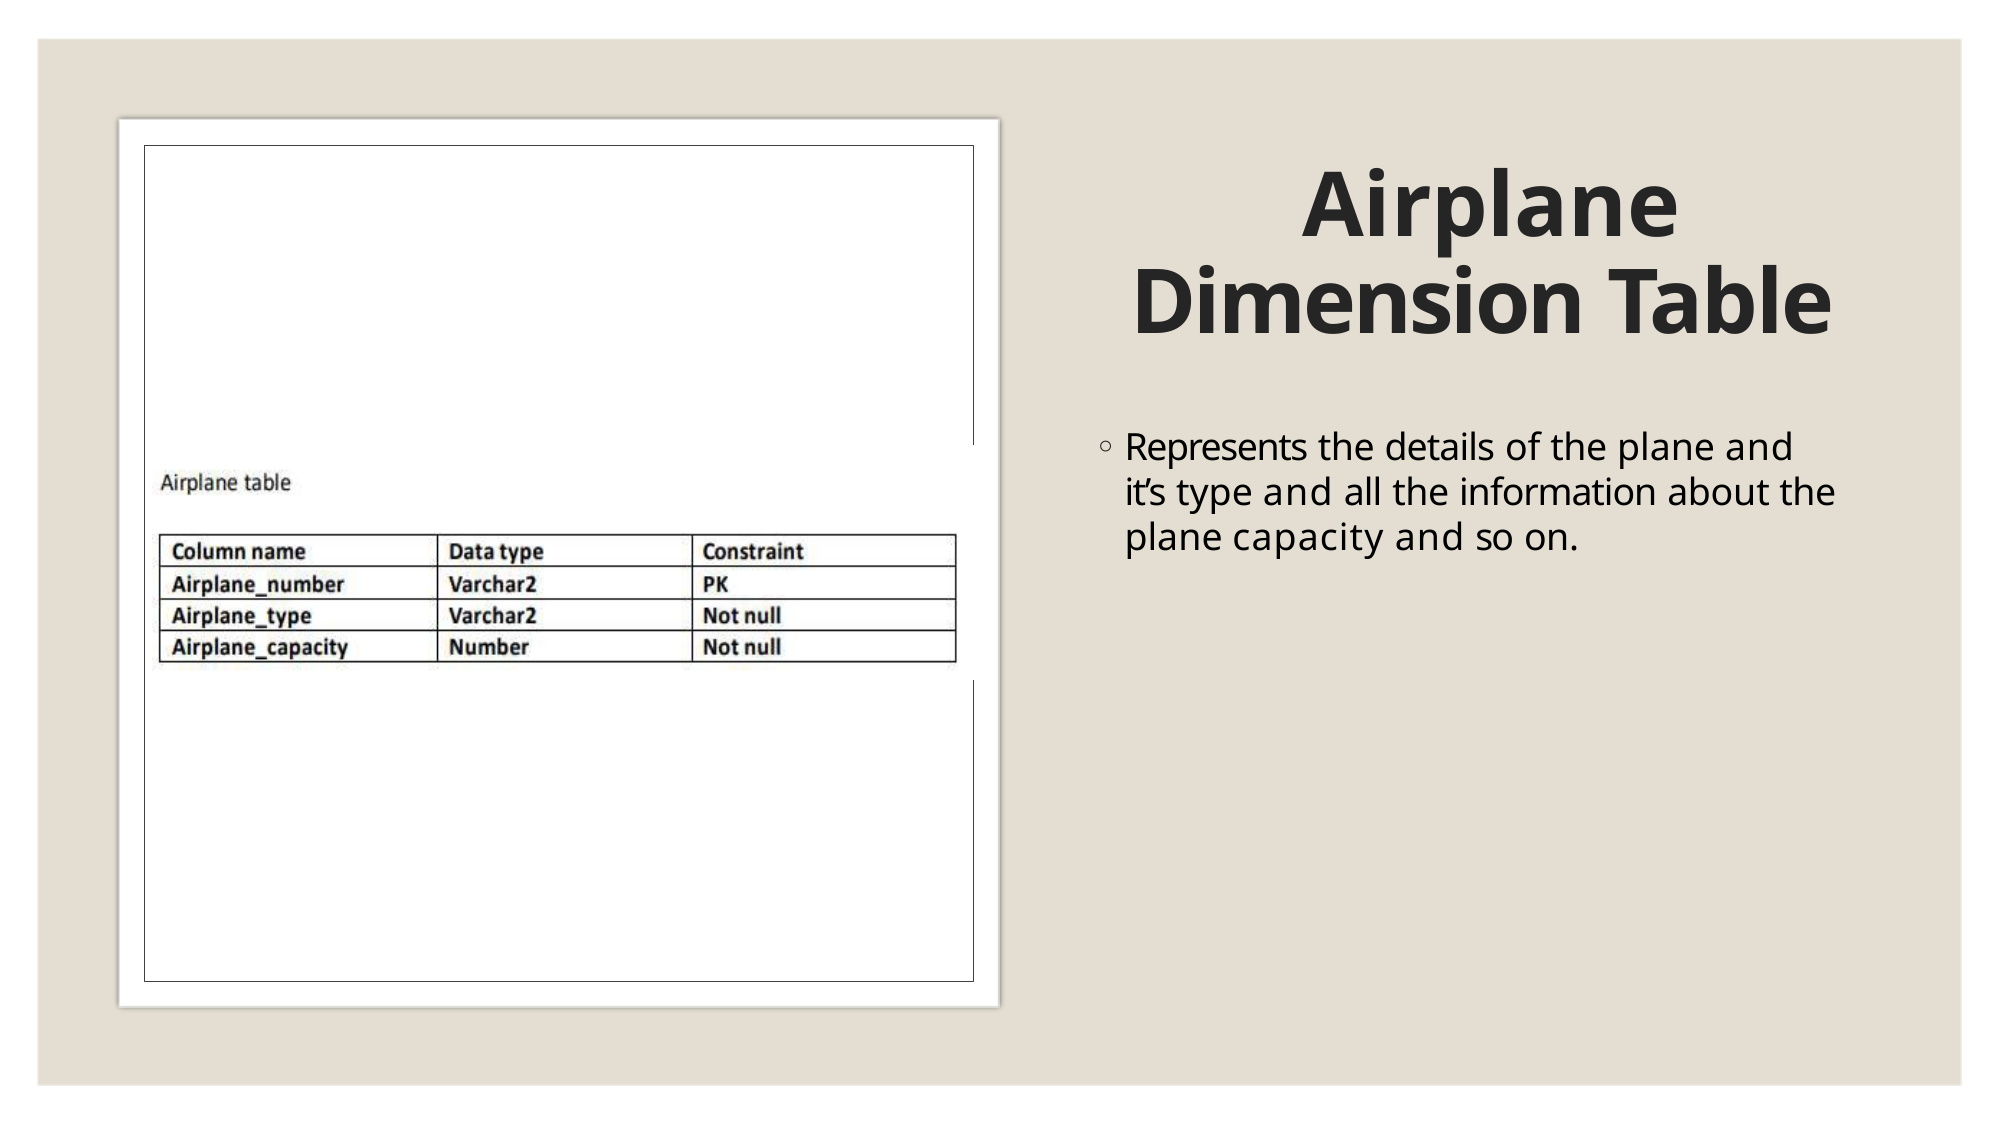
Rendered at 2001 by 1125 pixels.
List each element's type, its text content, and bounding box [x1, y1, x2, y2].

text_box Represents the details of the plane and it’s type and all the information about the plane capacity and so on. [1092, 421, 1842, 559]
title Airplane Dimension Table [1128, 143, 1844, 352]
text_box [110, 110, 1009, 1016]
picture [37, 38, 1962, 1086]
